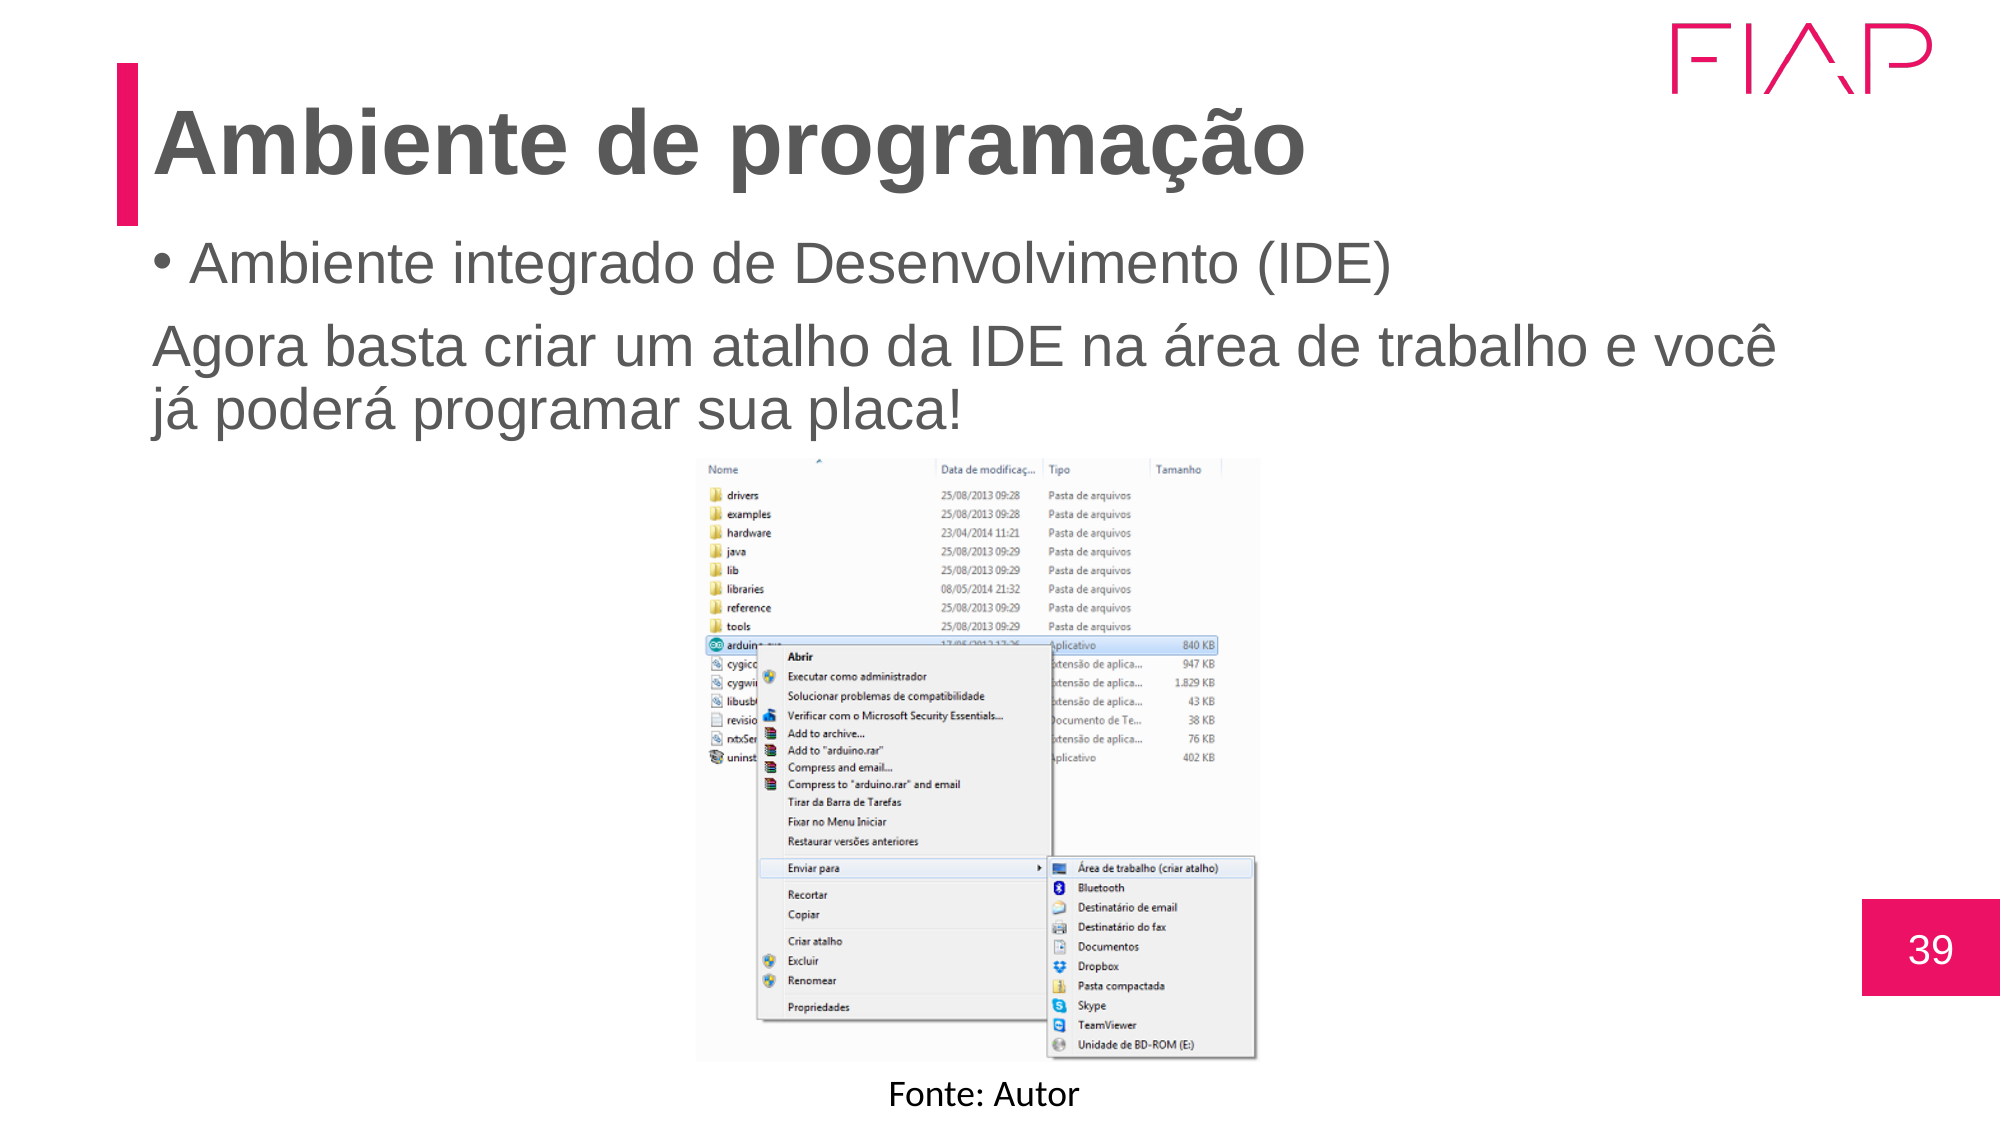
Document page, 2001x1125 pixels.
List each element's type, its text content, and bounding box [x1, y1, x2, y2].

title Ambiente de programação [137, 63, 1863, 226]
slide_number 39 [1862, 917, 2000, 978]
picture [654, 452, 1263, 1062]
picture [1862, 978, 2000, 996]
picture [1672, 23, 1932, 94]
text_box Fonte: Autor [678, 1061, 1291, 1122]
list Ambiente integrado de Desenvolvimento (IDE) Agora basta criar um atalho da IDE na área de trabalho e você já poderá programar sua placa! [137, 225, 1796, 1007]
picture [117, 63, 137, 226]
picture [1862, 899, 2000, 917]
